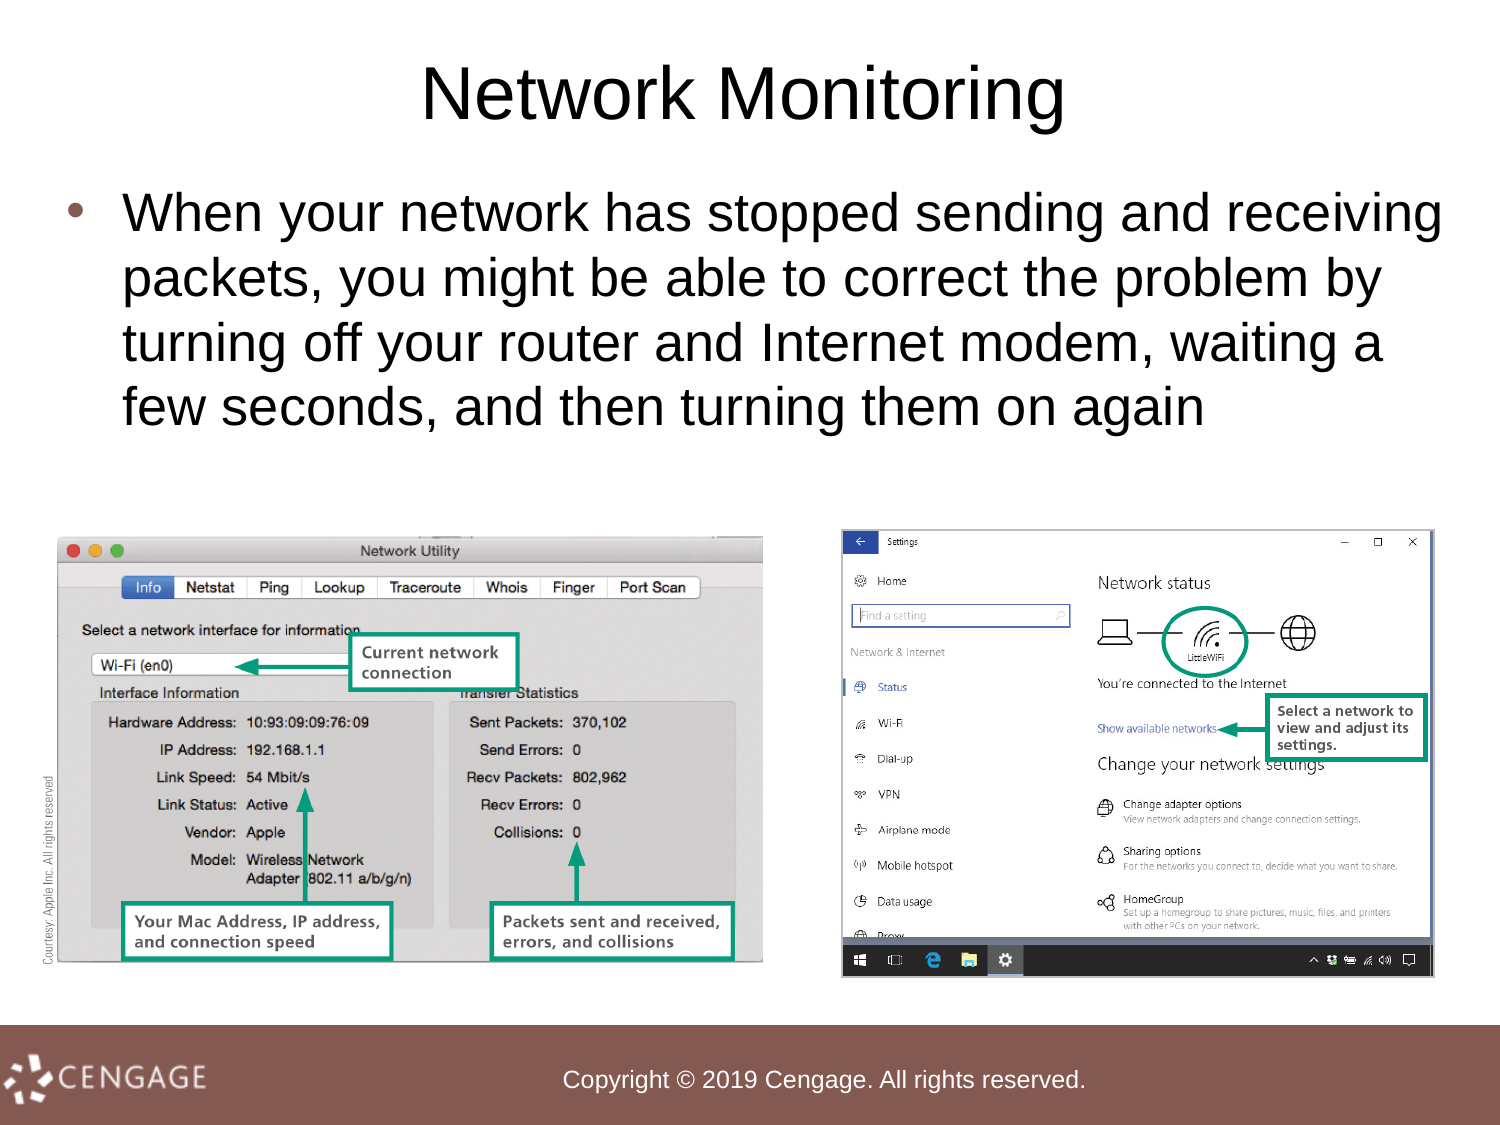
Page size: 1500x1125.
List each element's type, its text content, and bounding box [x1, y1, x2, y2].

title Network Monitoring [85, 29, 1403, 150]
picture [42, 536, 764, 964]
picture [0, 1051, 211, 1106]
list When your network has stopped sending and receiving packets, you might be able to correct the problem by turning off your router and Internet modem, waiting a few seconds, and then turning them on again [51, 169, 1467, 450]
picture [834, 526, 1440, 985]
